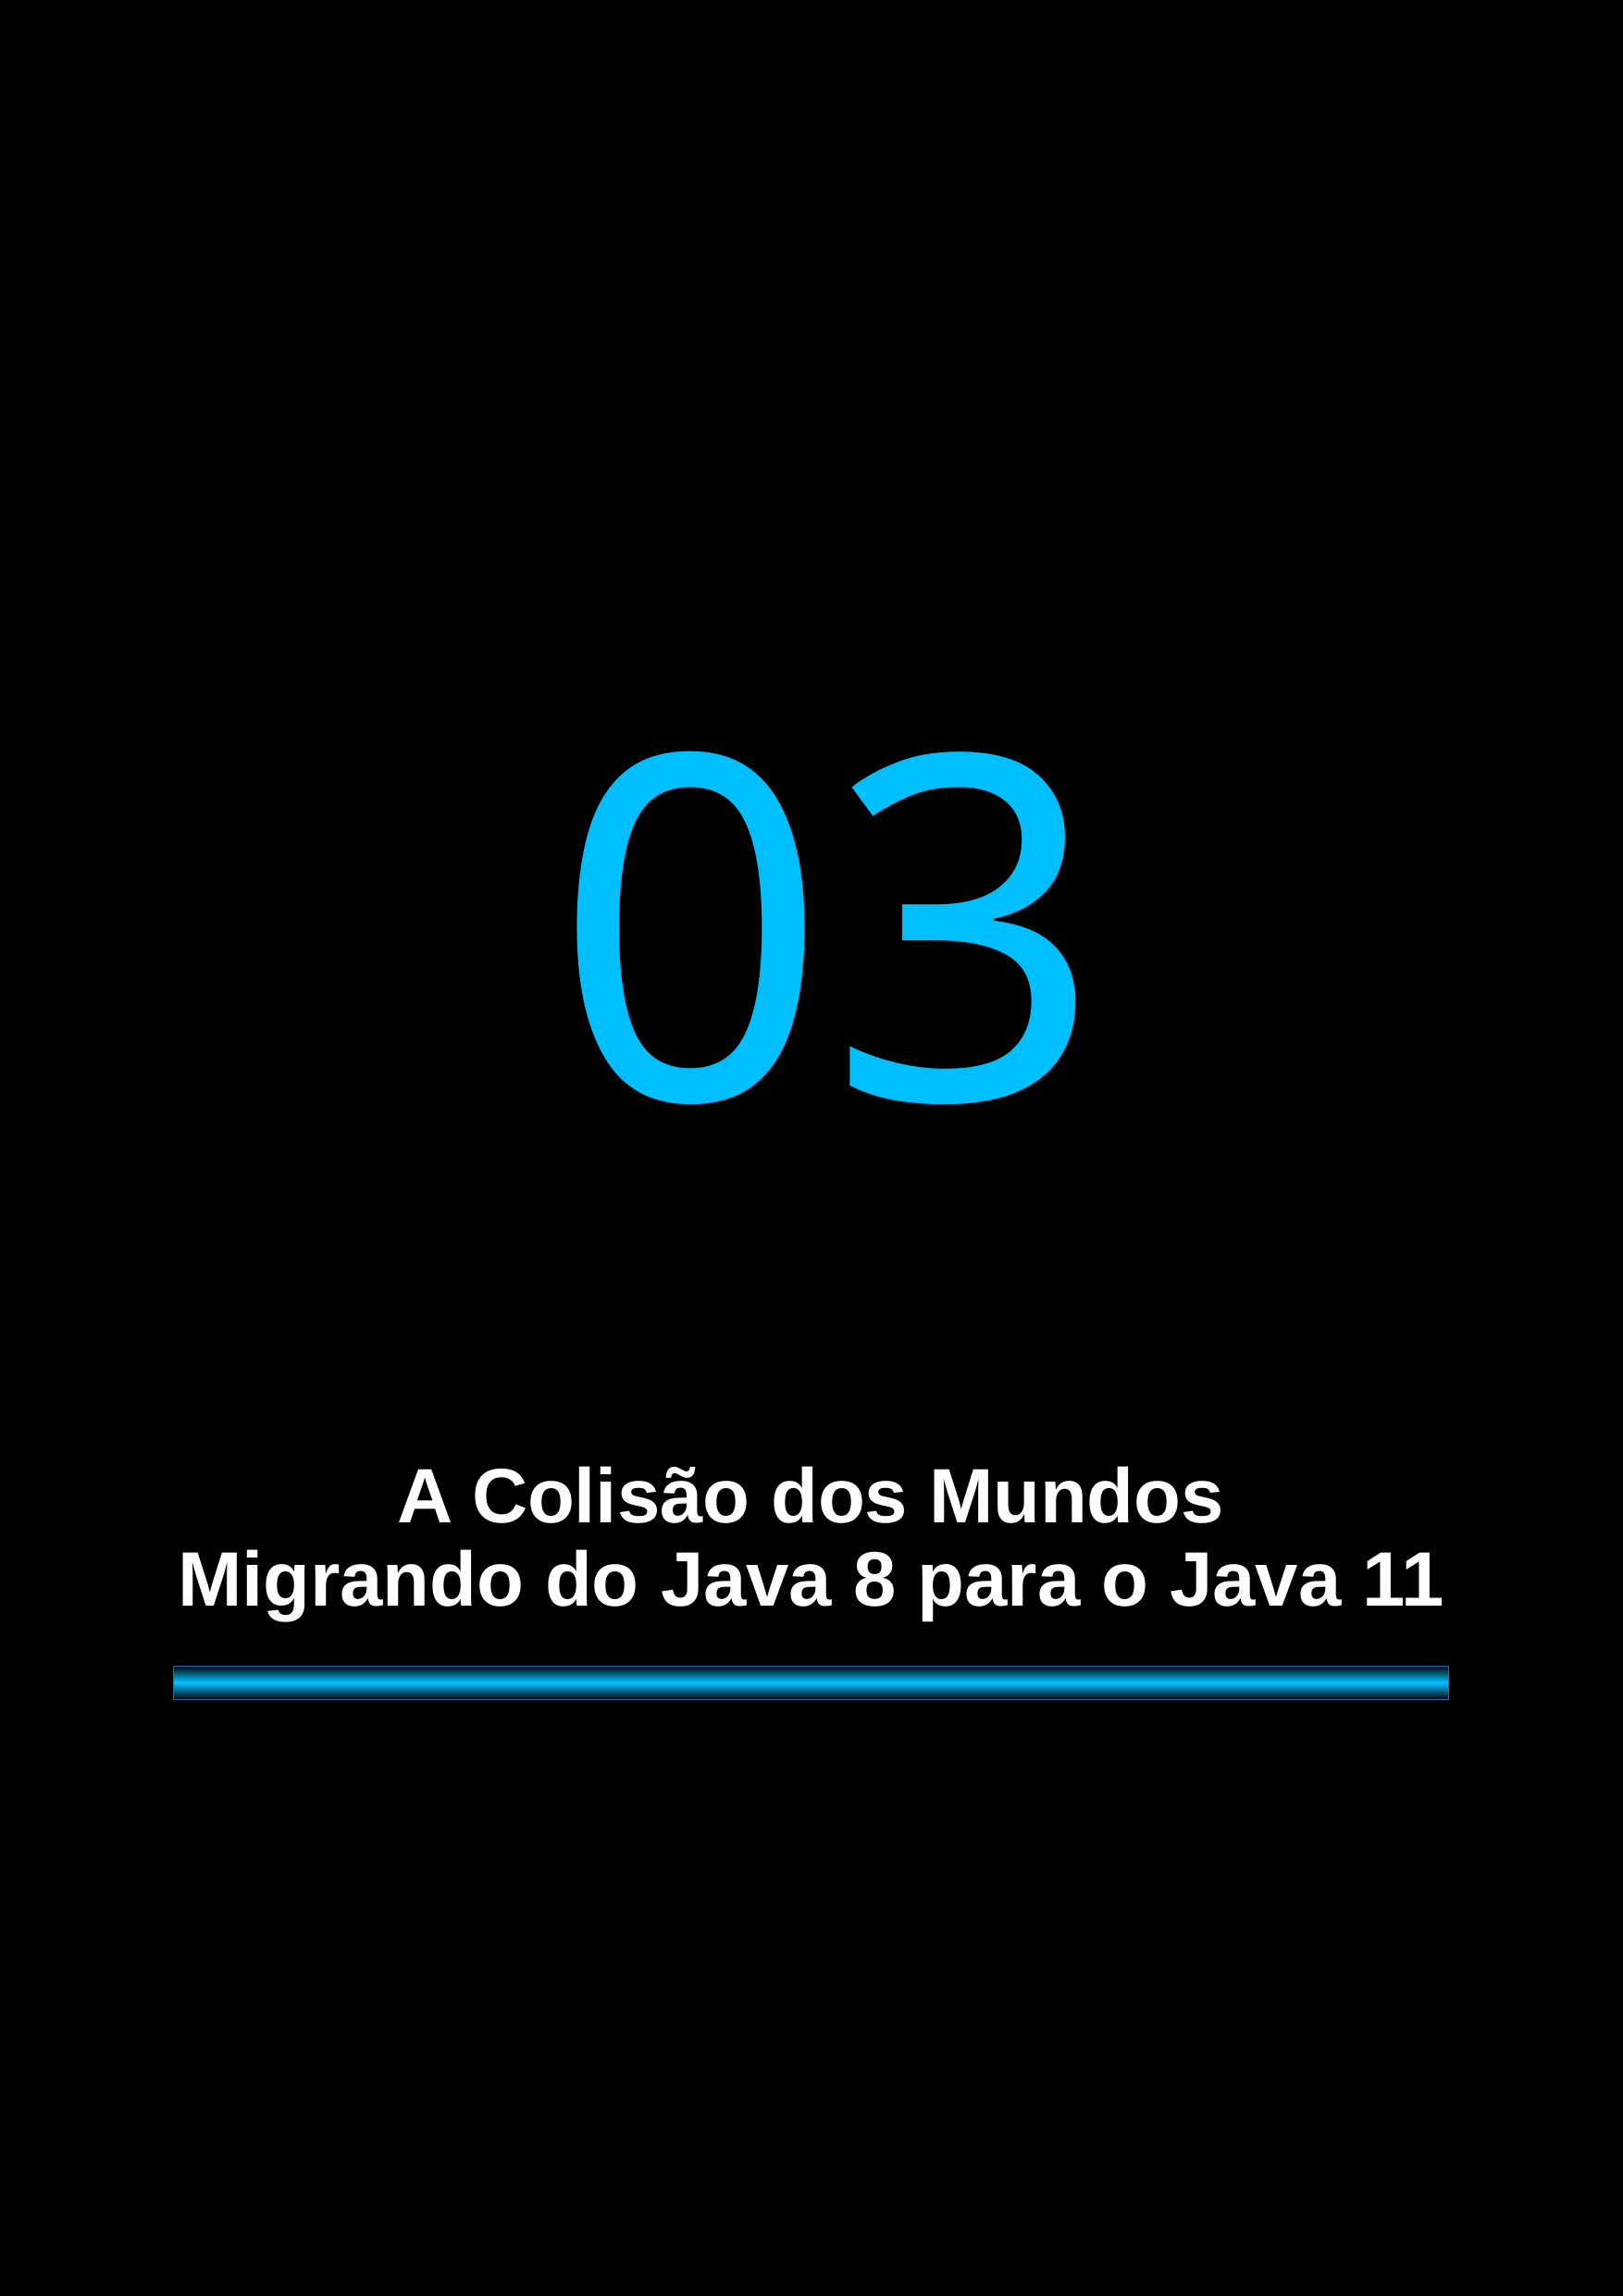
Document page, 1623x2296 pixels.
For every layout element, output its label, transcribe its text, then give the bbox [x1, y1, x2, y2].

text_box [173, 1666, 1449, 1700]
subtitle 03 [81, 279, 1542, 1610]
title A Colisão dos Mundos Migrando do Java 8 para o Java 11 [81, 1610, 1542, 1731]
